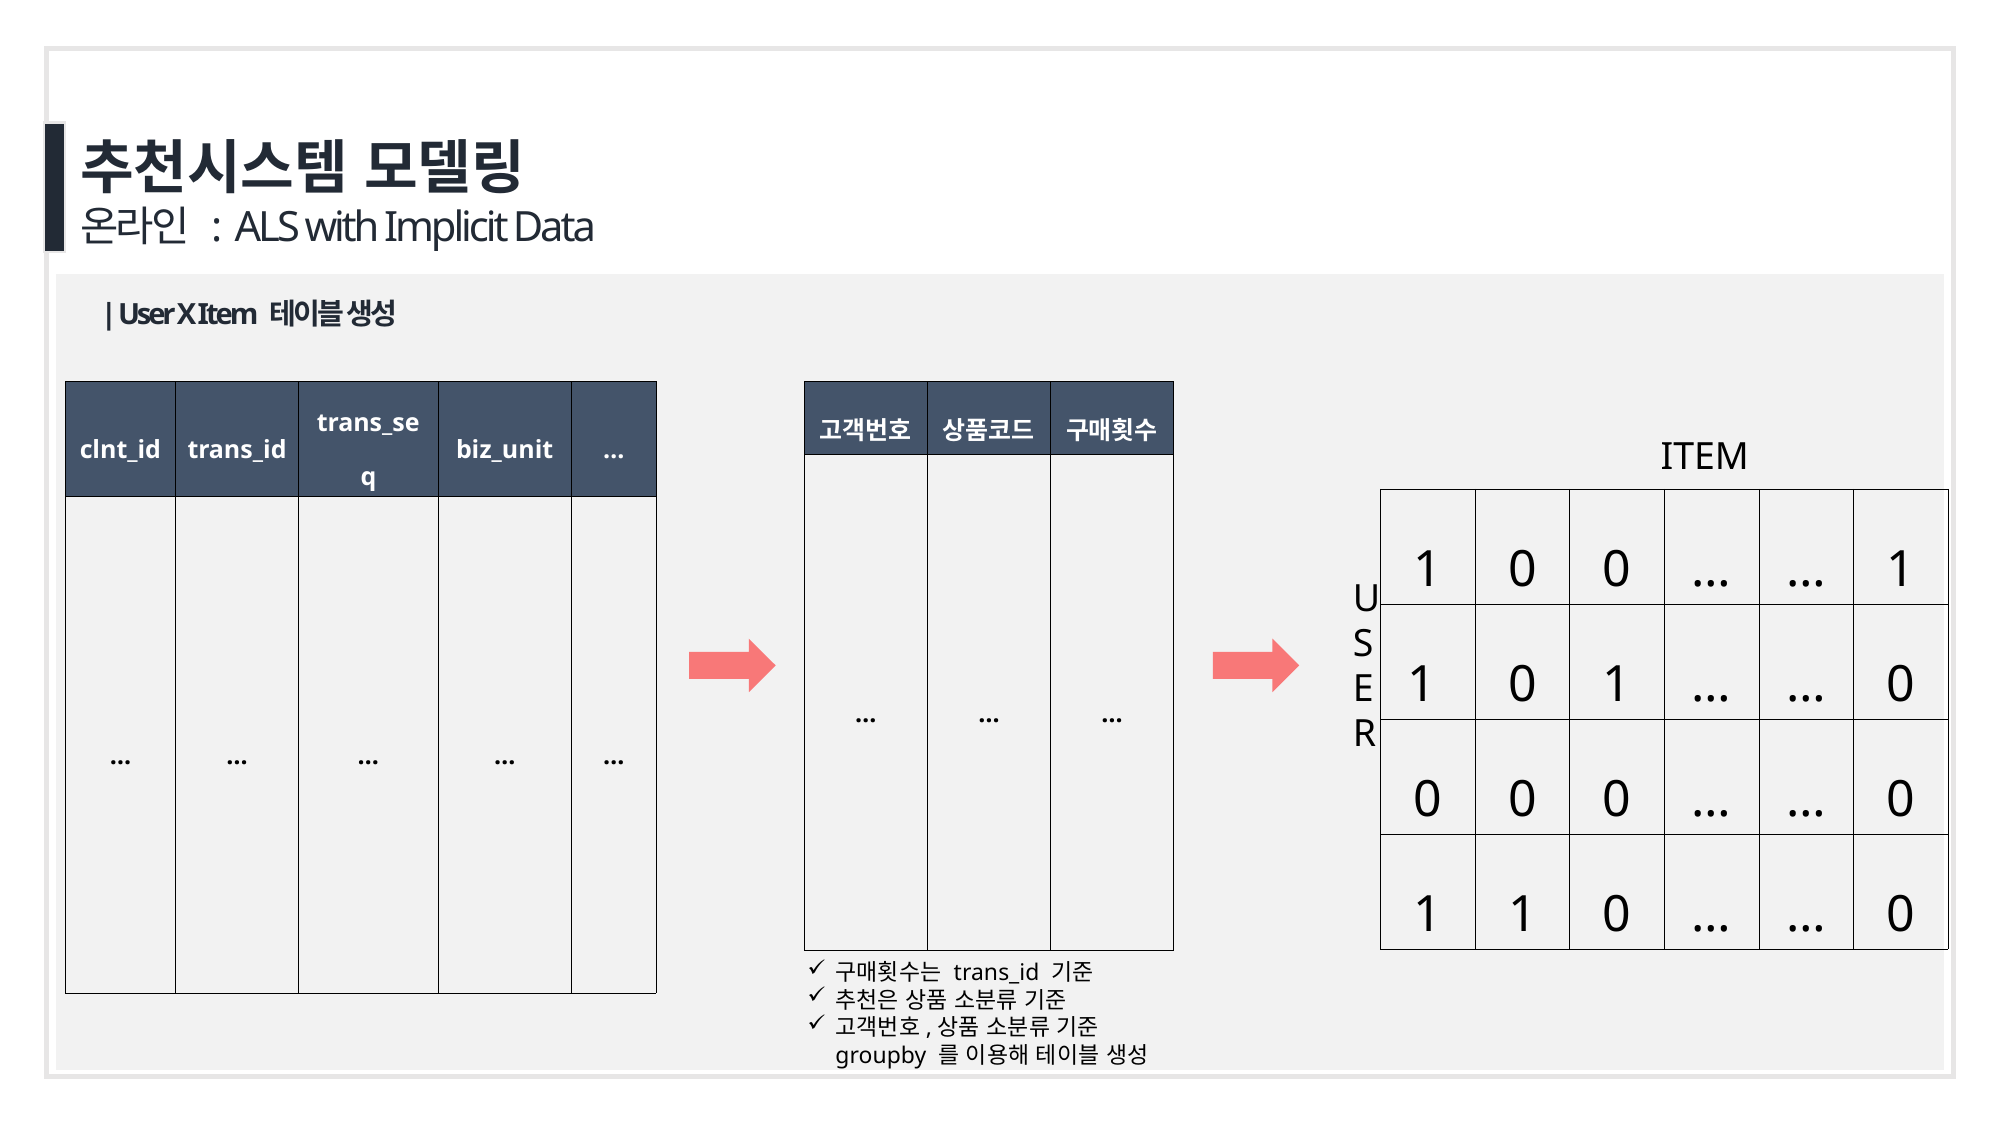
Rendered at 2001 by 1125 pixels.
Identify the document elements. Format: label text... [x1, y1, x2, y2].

text_box [1211, 636, 1301, 695]
table_header 1 [1854, 490, 1948, 604]
table_cell … [805, 455, 927, 950]
table_cell … [439, 497, 571, 993]
table_header … [1782, 490, 1853, 604]
text_box 구매횟수는 trans_id 기준 추천은 상품 소분류 기준 고객번호,상품 소분류 기준 groupby 를 이용해 테이블 생성 [792, 950, 1213, 1076]
table_cell … [928, 455, 1050, 950]
table_cell … [572, 497, 656, 993]
table_cell 0 [1854, 605, 1948, 719]
table_header … [572, 382, 656, 496]
table_cell … [66, 497, 175, 993]
table_header trans_seq [299, 382, 438, 496]
table_header biz_unit [439, 382, 571, 496]
table_cell 0 [1570, 764, 1664, 834]
table_cell 0 [1854, 720, 1948, 834]
table_cell 1 [1381, 835, 1475, 949]
text_box 추천시스템 모델링 온라인 : ALS with Implicit Data [65, 122, 714, 258]
text_box [43, 121, 66, 253]
table_cell … [1782, 605, 1853, 719]
table_header 구매횟수 [1051, 382, 1173, 454]
table_cell 1 [1476, 835, 1569, 949]
table_cell 0 [1381, 764, 1475, 834]
table_cell … [1665, 764, 1759, 834]
table_header trans_id [176, 382, 298, 496]
table_header 고객번호 [805, 382, 927, 454]
table_cell … [1760, 720, 1853, 834]
table_cell 0 [1854, 835, 1948, 949]
table_cell 0 [1570, 835, 1664, 949]
table_header 상품코드 [928, 382, 1050, 454]
text_box [688, 636, 778, 695]
table_cell 0 [1476, 764, 1569, 834]
text_box | User X Item 테이블 생성 [85, 287, 413, 338]
table_cell … [1760, 835, 1853, 949]
table_cell … [1051, 455, 1173, 950]
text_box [1338, 424, 1782, 764]
table_cell … [1665, 835, 1759, 949]
table_header clnt_id [66, 382, 175, 496]
table_cell … [299, 497, 438, 993]
table_cell … [176, 497, 298, 993]
